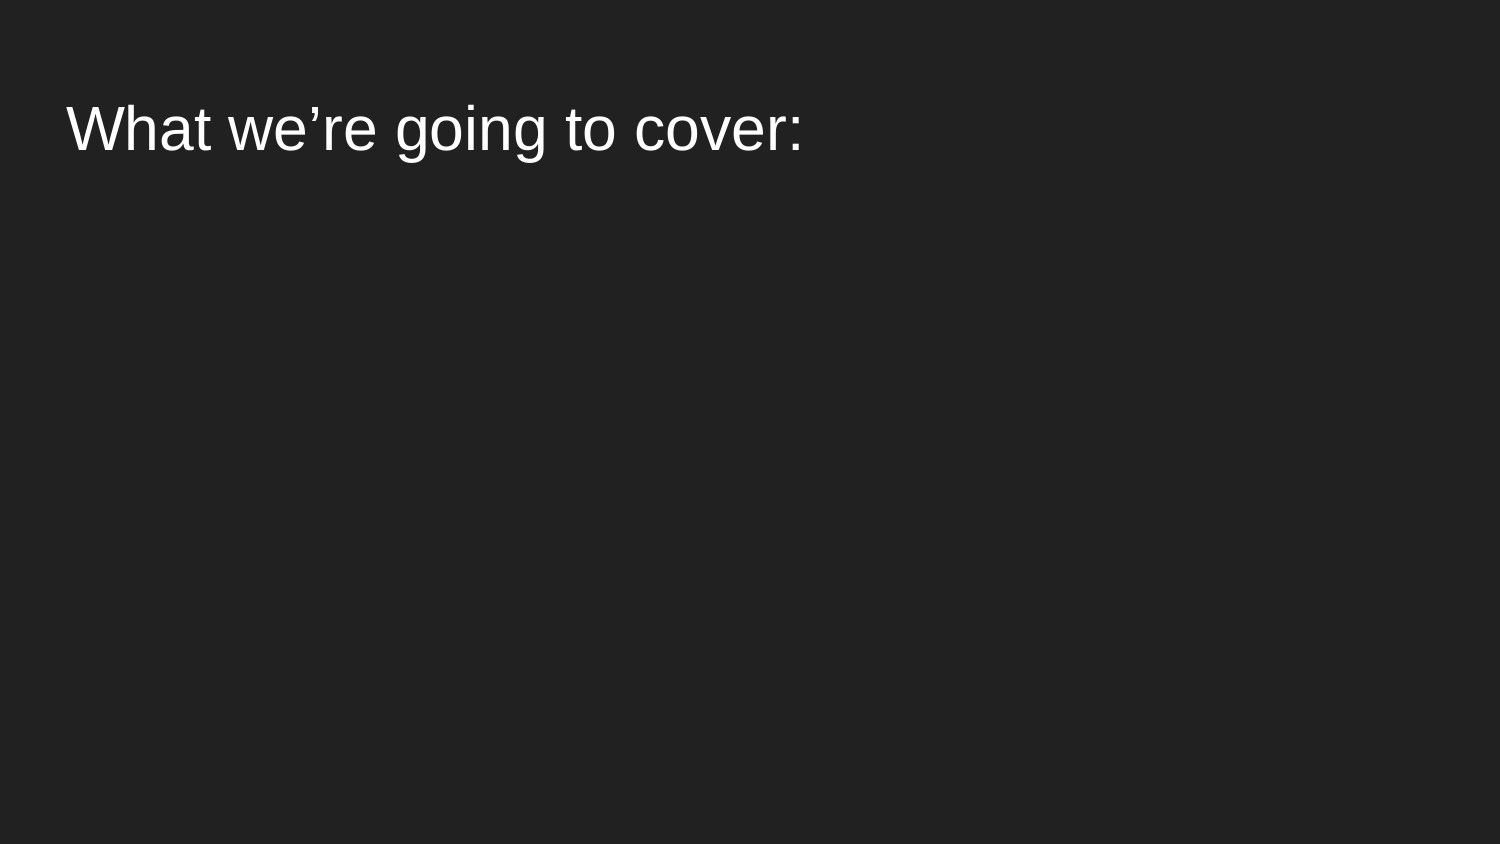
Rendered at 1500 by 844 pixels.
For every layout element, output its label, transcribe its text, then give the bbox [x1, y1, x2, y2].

title What we’re going to cover: [51, 72, 1449, 167]
